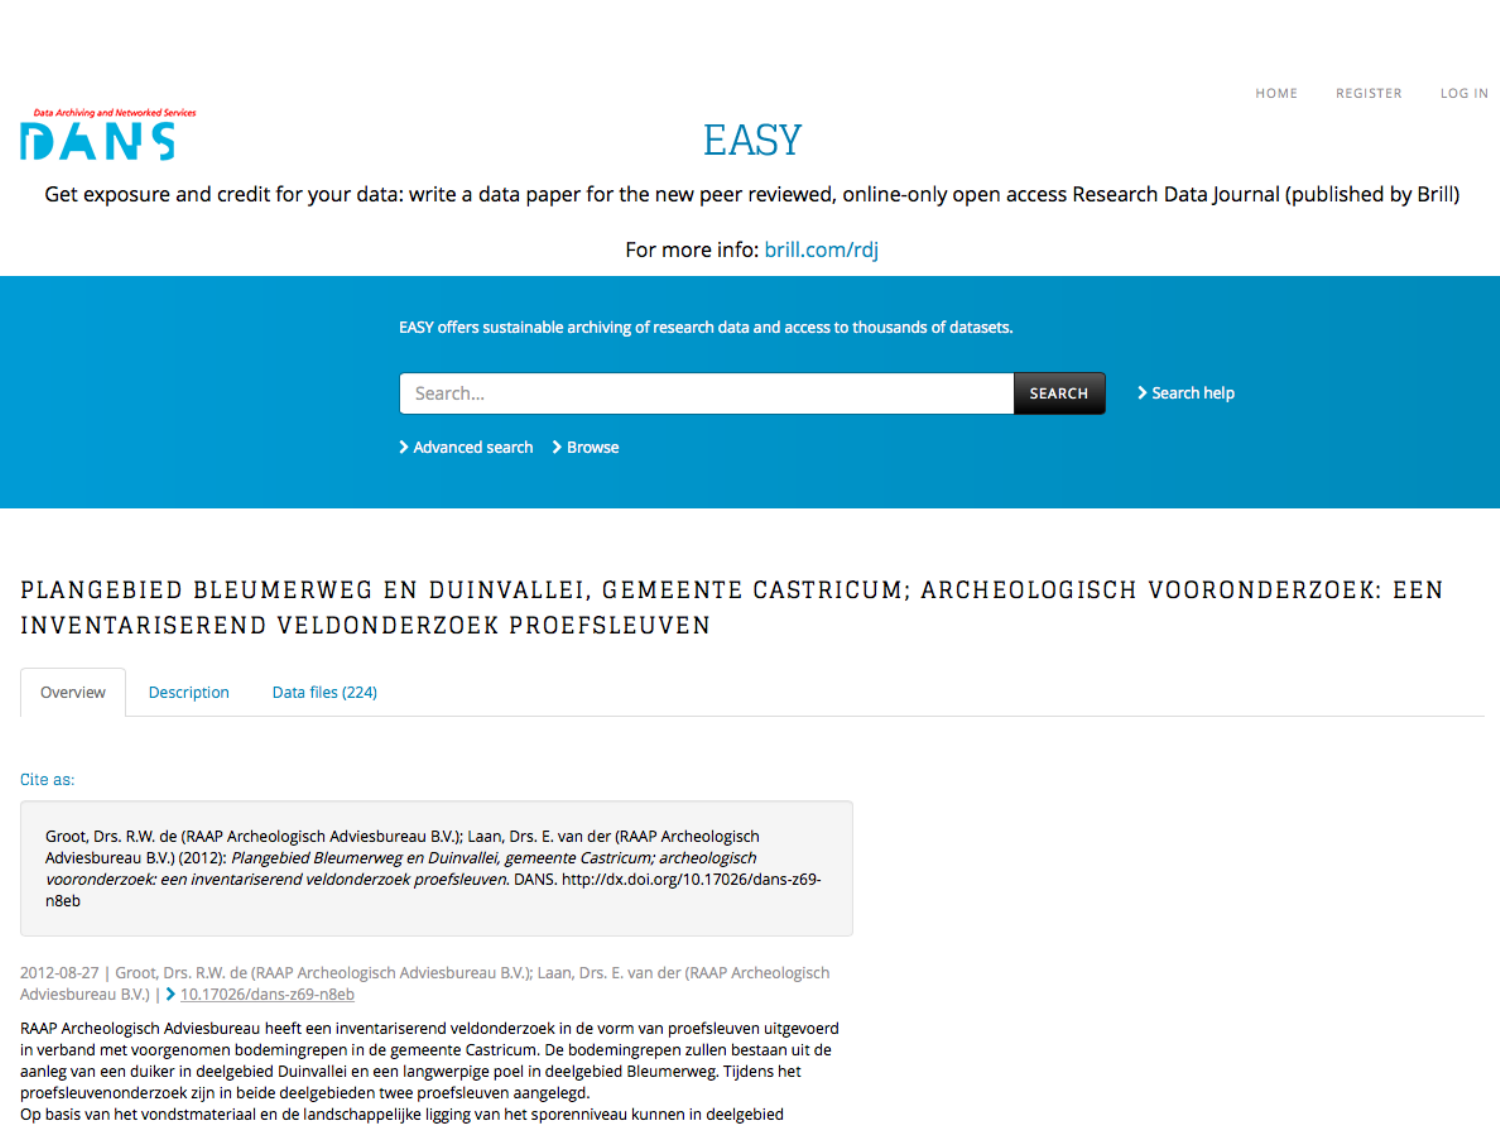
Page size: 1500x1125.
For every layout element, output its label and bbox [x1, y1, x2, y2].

picture [526, 441, 532, 452]
picture [950, 321, 1012, 333]
picture [0, 509, 1500, 1125]
picture [853, 321, 927, 333]
picture [932, 321, 946, 333]
picture [553, 441, 561, 452]
picture [694, 321, 714, 333]
picture [1227, 390, 1234, 402]
picture [1205, 386, 1224, 399]
picture [808, 324, 830, 333]
picture [401, 441, 407, 453]
picture [569, 442, 576, 452]
picture [1139, 386, 1146, 399]
picture [414, 441, 456, 453]
picture [1153, 387, 1199, 399]
picture [466, 441, 482, 453]
picture [636, 321, 651, 333]
picture [401, 373, 1105, 414]
picture [488, 444, 523, 453]
picture [654, 324, 691, 333]
picture [459, 444, 465, 453]
picture [754, 321, 780, 333]
picture [438, 321, 479, 333]
picture [0, 74, 1500, 276]
picture [579, 444, 619, 453]
picture [719, 321, 749, 333]
picture [401, 321, 434, 333]
picture [484, 321, 523, 333]
picture [786, 324, 807, 333]
picture [526, 321, 563, 333]
picture [569, 321, 631, 336]
picture [835, 322, 848, 333]
